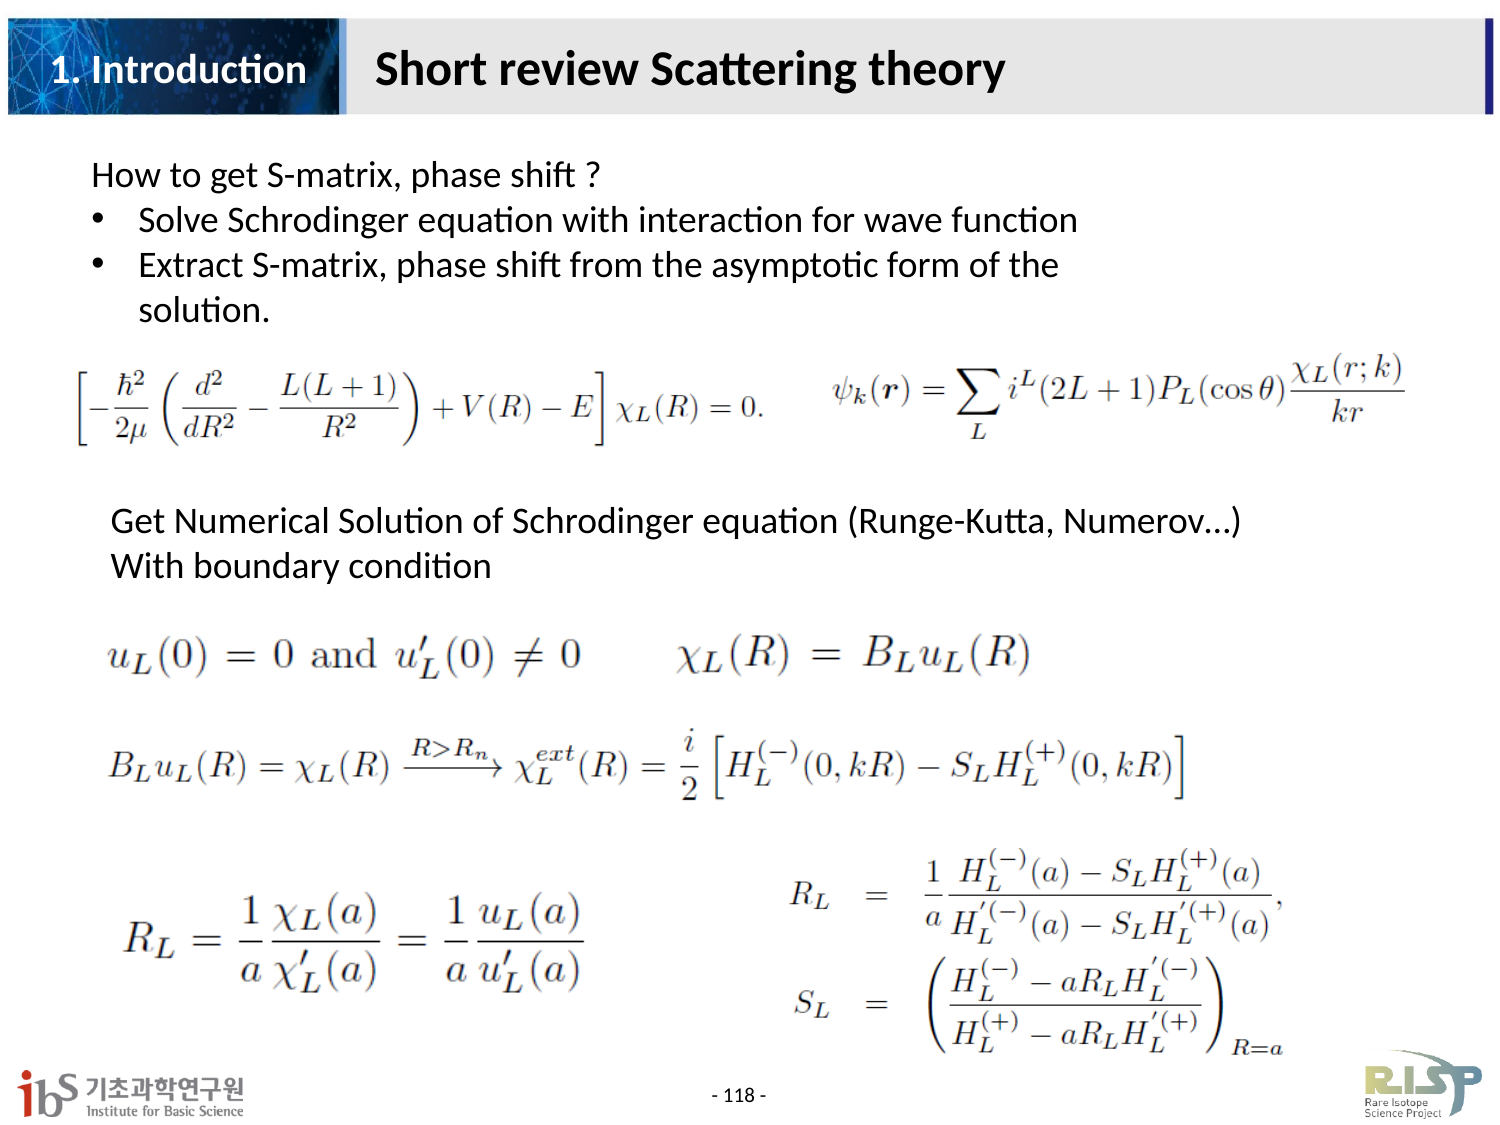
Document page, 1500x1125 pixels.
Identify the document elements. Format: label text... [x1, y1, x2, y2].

picture [91, 619, 585, 690]
picture [2, 10, 1500, 130]
picture [819, 336, 1423, 456]
picture [95, 714, 1213, 821]
picture [671, 623, 1040, 693]
text_box How to get S-matrix, phase shift ? Solve Schrodinger equation with interaction for wave function Extract S-matrix, phase shift from the asymptotic form of the solution. [76, 142, 1164, 338]
picture [17, 1070, 243, 1117]
text_box Get Numerical Solution of Schrodinger equation (Runge-Kutta, Numerov…) With boundary condition [95, 488, 1259, 594]
picture [117, 875, 603, 1007]
picture [60, 345, 776, 460]
picture [772, 835, 1303, 1068]
picture [1364, 1049, 1482, 1119]
